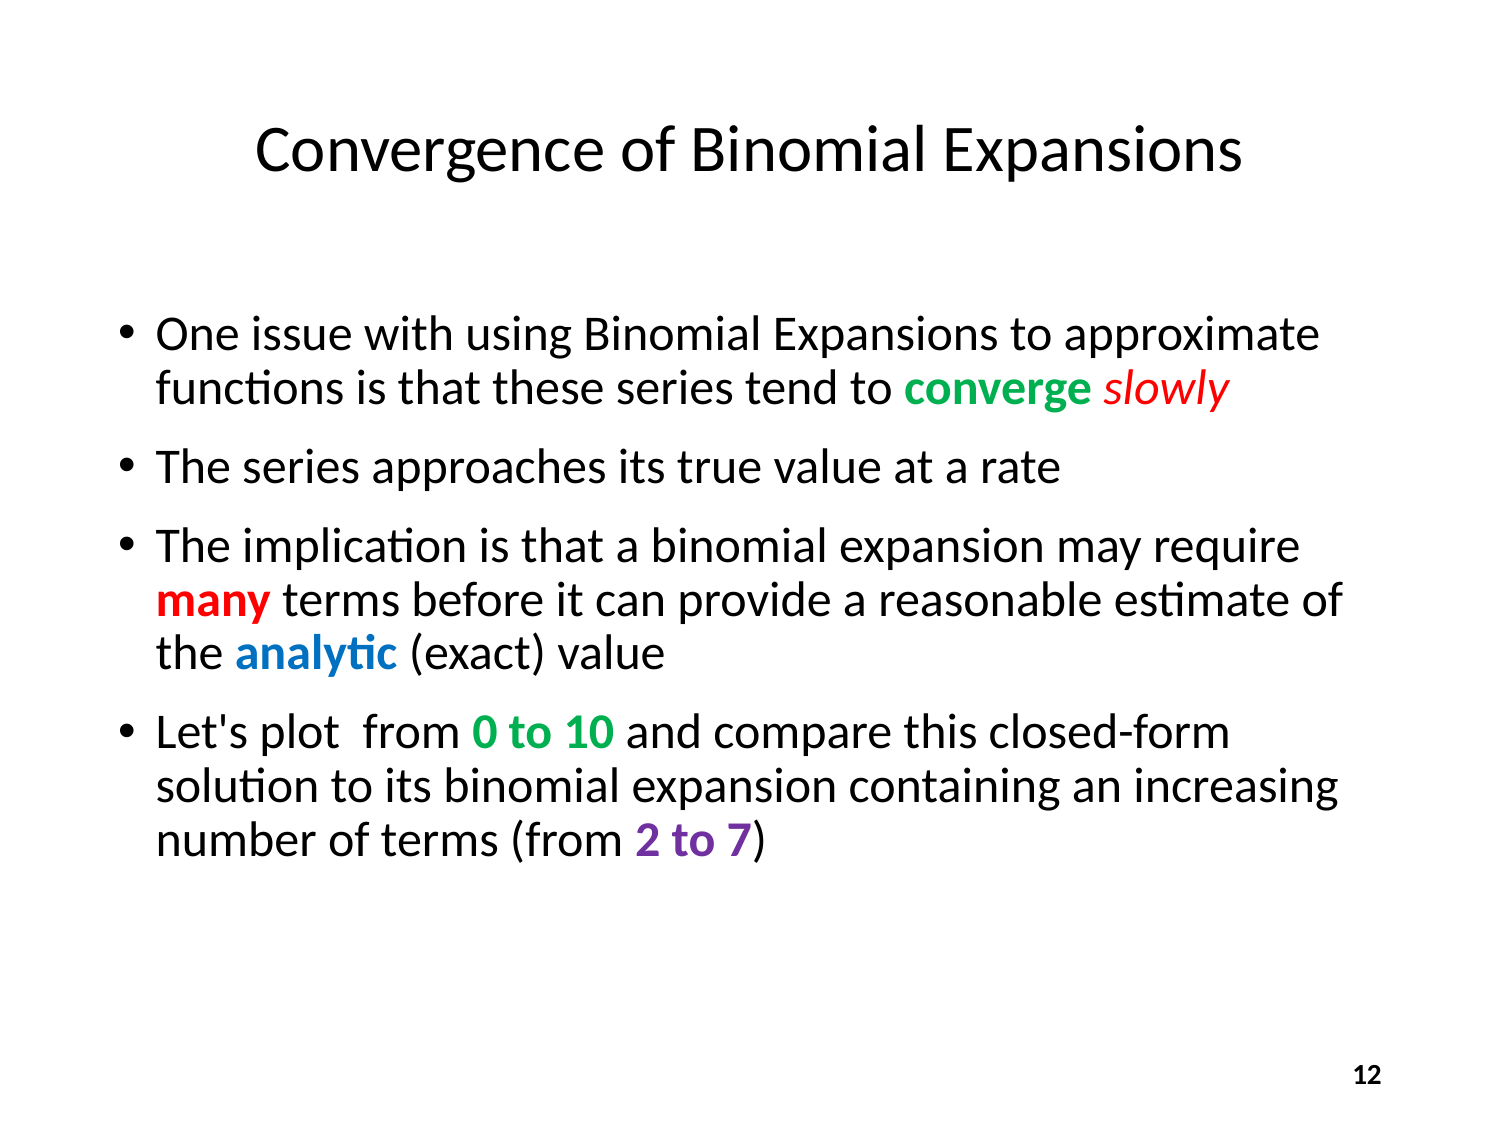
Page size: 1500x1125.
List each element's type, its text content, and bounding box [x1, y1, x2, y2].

title Convergence of Binomial Expansions [103, 59, 1397, 241]
slide_number 12 [1059, 1042, 1397, 1103]
